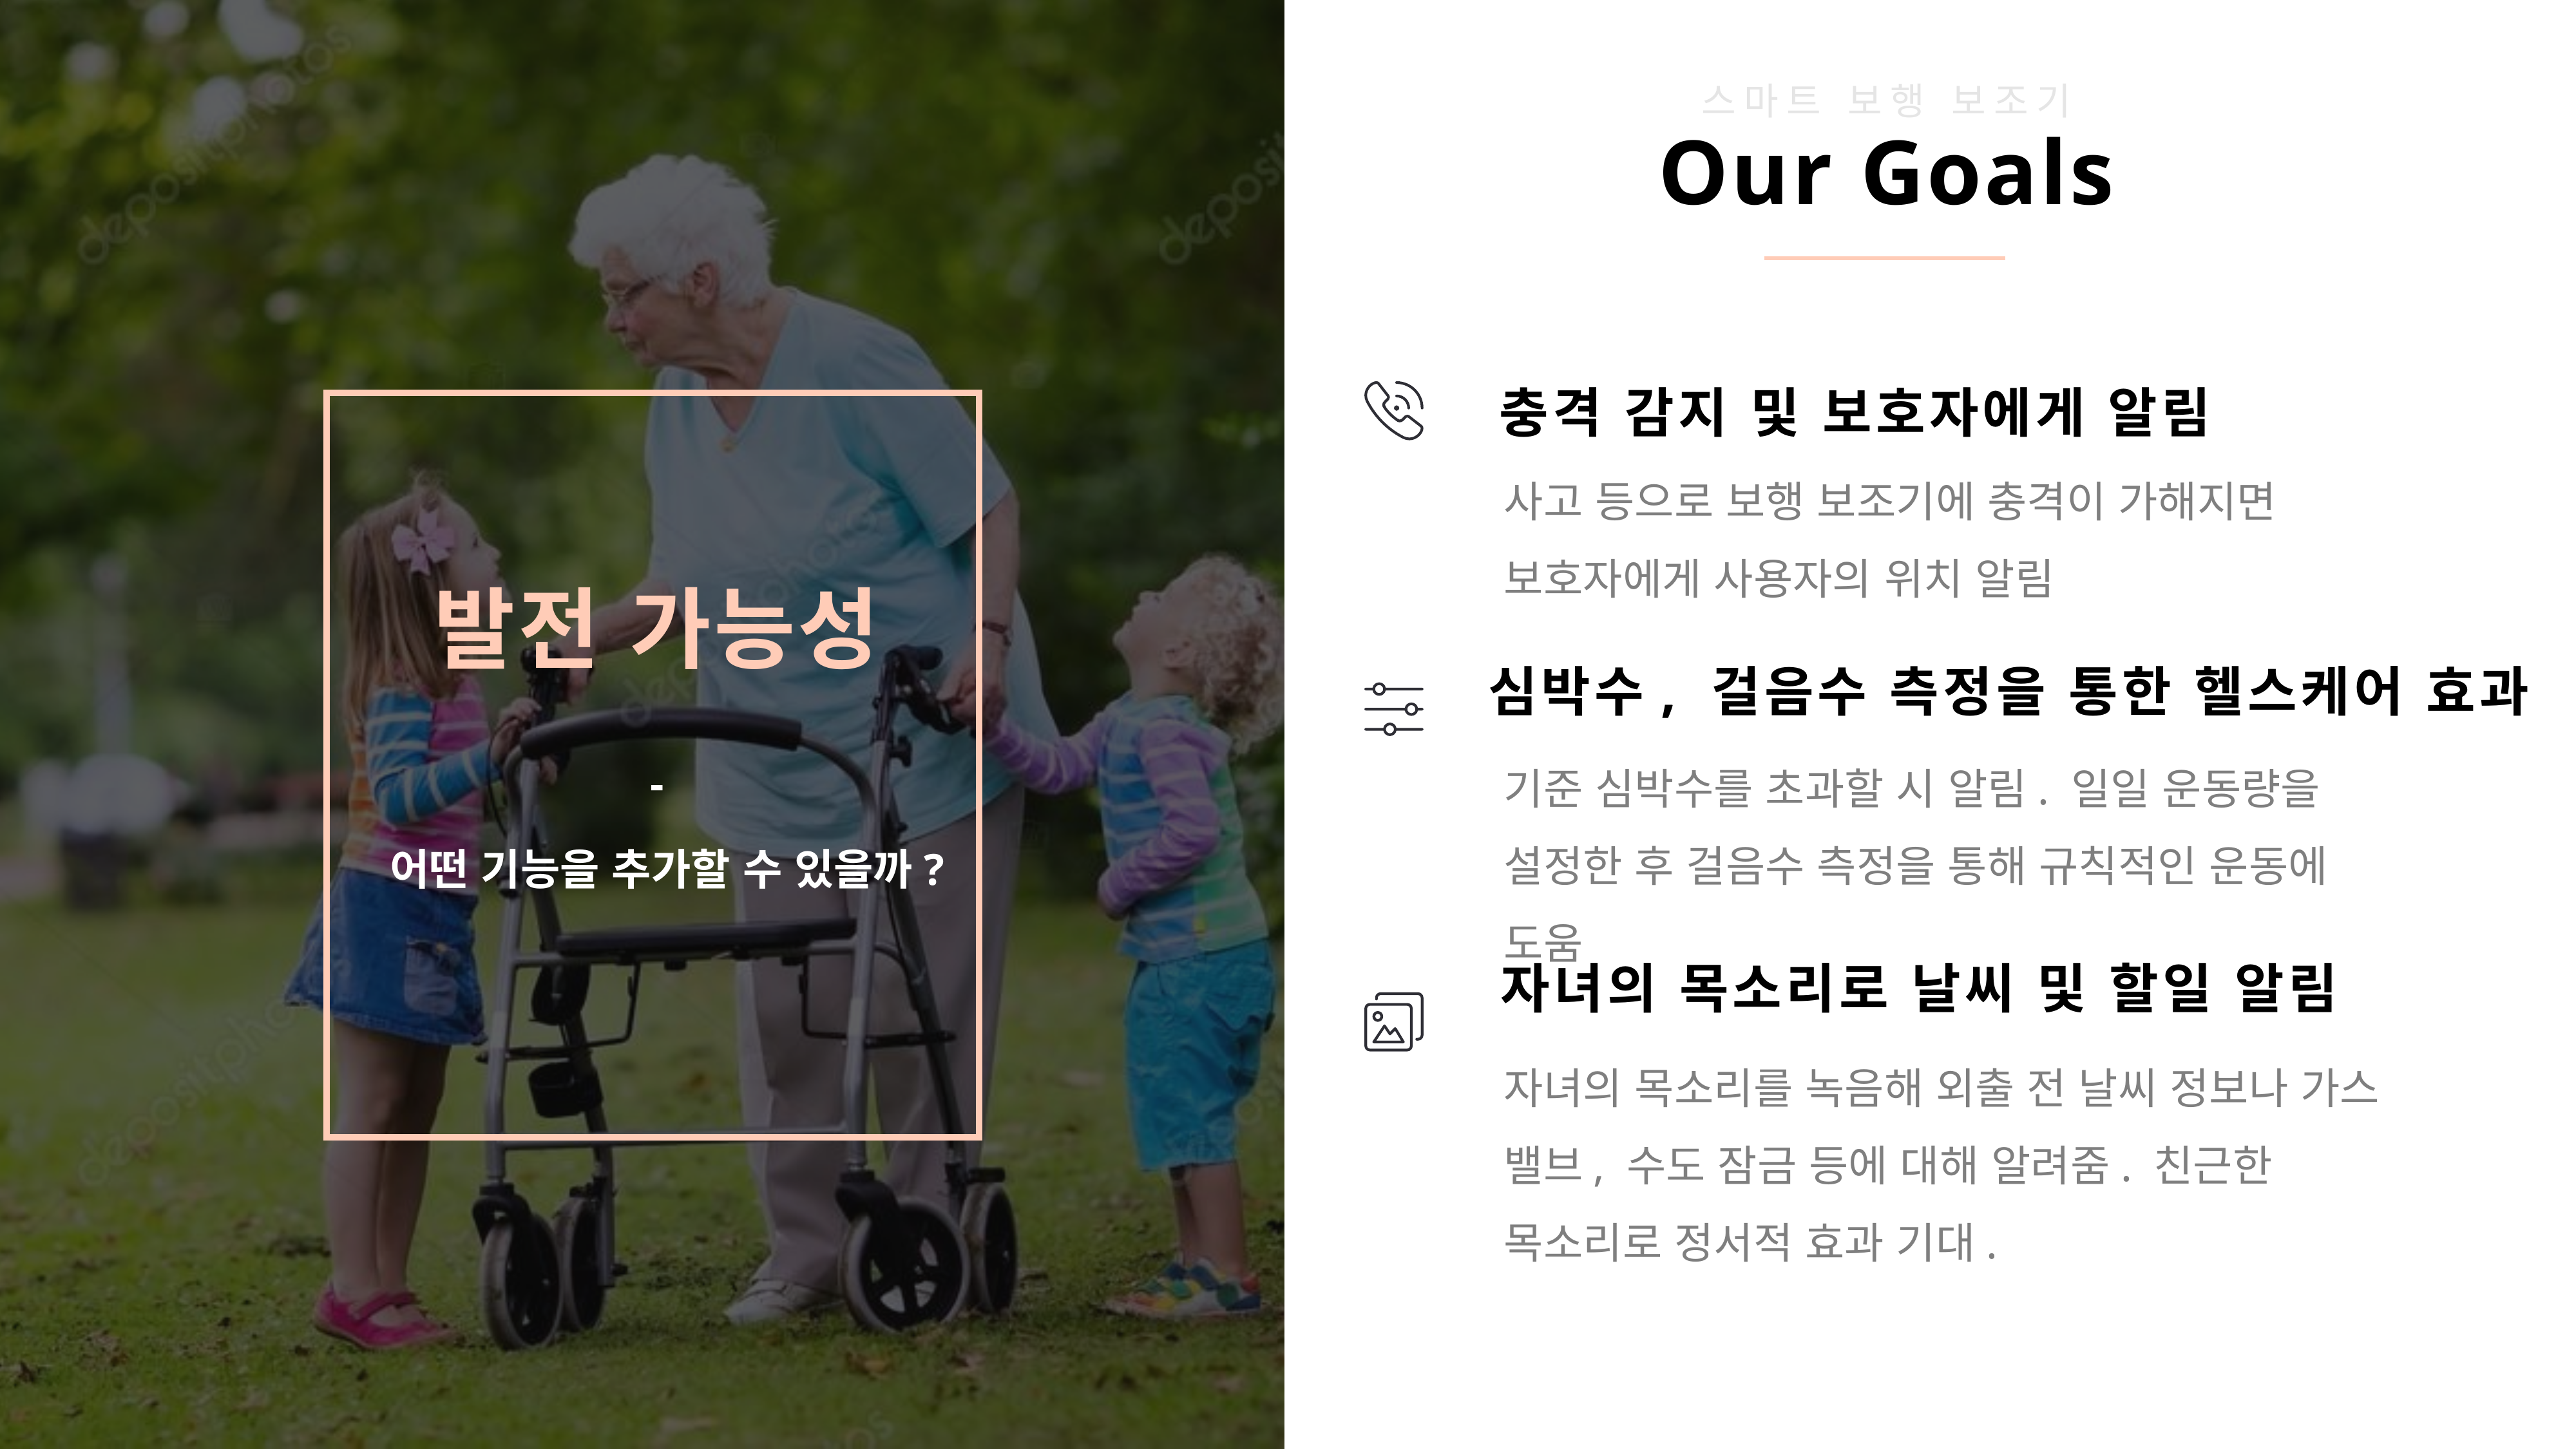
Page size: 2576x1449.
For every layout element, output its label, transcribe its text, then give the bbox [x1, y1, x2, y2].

text_box [1364, 381, 1424, 440]
text_box 충격 감지 및 보호자에게 알림 [1490, 374, 2221, 448]
text_box [1364, 702, 1424, 716]
text_box 자녀의 목소리로 날씨 및 할일 알림 [1491, 980, 2348, 1023]
text_box 자녀의 목소리를 녹음해 외출 전 날씨 정보나 가스 밸브, 수도 잠금 등에 대해 알려줌. 친근한 목소리로 정서적 효과 기대. [1481, 1023, 2463, 1279]
text_box [1364, 682, 1424, 696]
text_box [1375, 992, 1424, 1041]
text_box [1364, 723, 1424, 736]
text_box 기준 심박수를 초과할 시 알림. 일일 운동량을 설정한 후 걸음수 측정을 통해 규칙적인 운동에 도움 [1481, 724, 2442, 980]
text_box 스마트 보행 보조기 [1692, 72, 2081, 128]
text_box Our Goals [1648, 122, 2125, 227]
text_box 심박수, 걸음수 측정을 통한 헬스케어 효과 [1478, 652, 2539, 727]
text_box 사고 등으로 보행 보조기에 충격이 가해지면 보호자에게 사용자의 위치 알림 [1481, 437, 2362, 615]
picture [0, 0, 1284, 1449]
text_box [1364, 1003, 1413, 1052]
